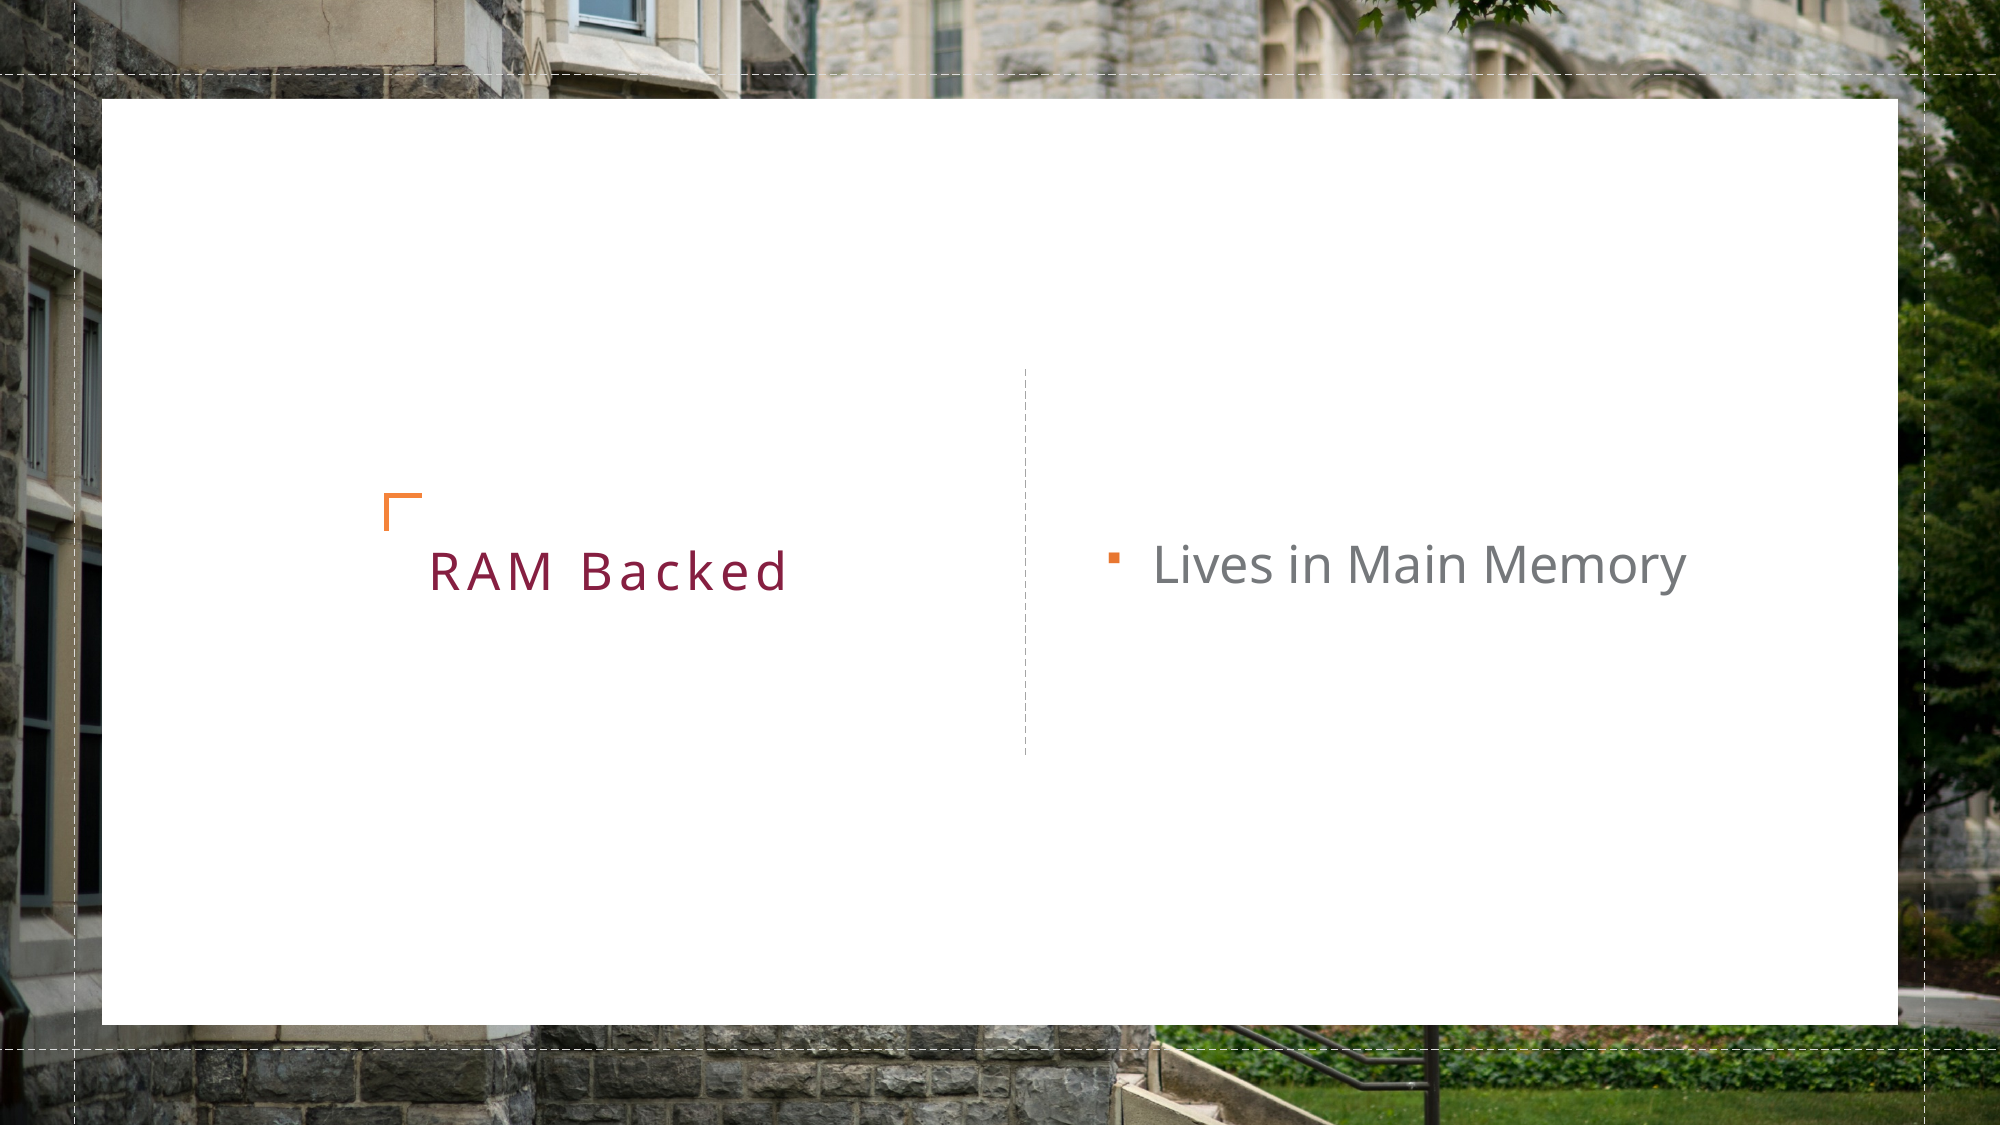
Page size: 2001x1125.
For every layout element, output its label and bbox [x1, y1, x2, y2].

text_box [384, 493, 1099, 609]
picture [0, 0, 2000, 1125]
